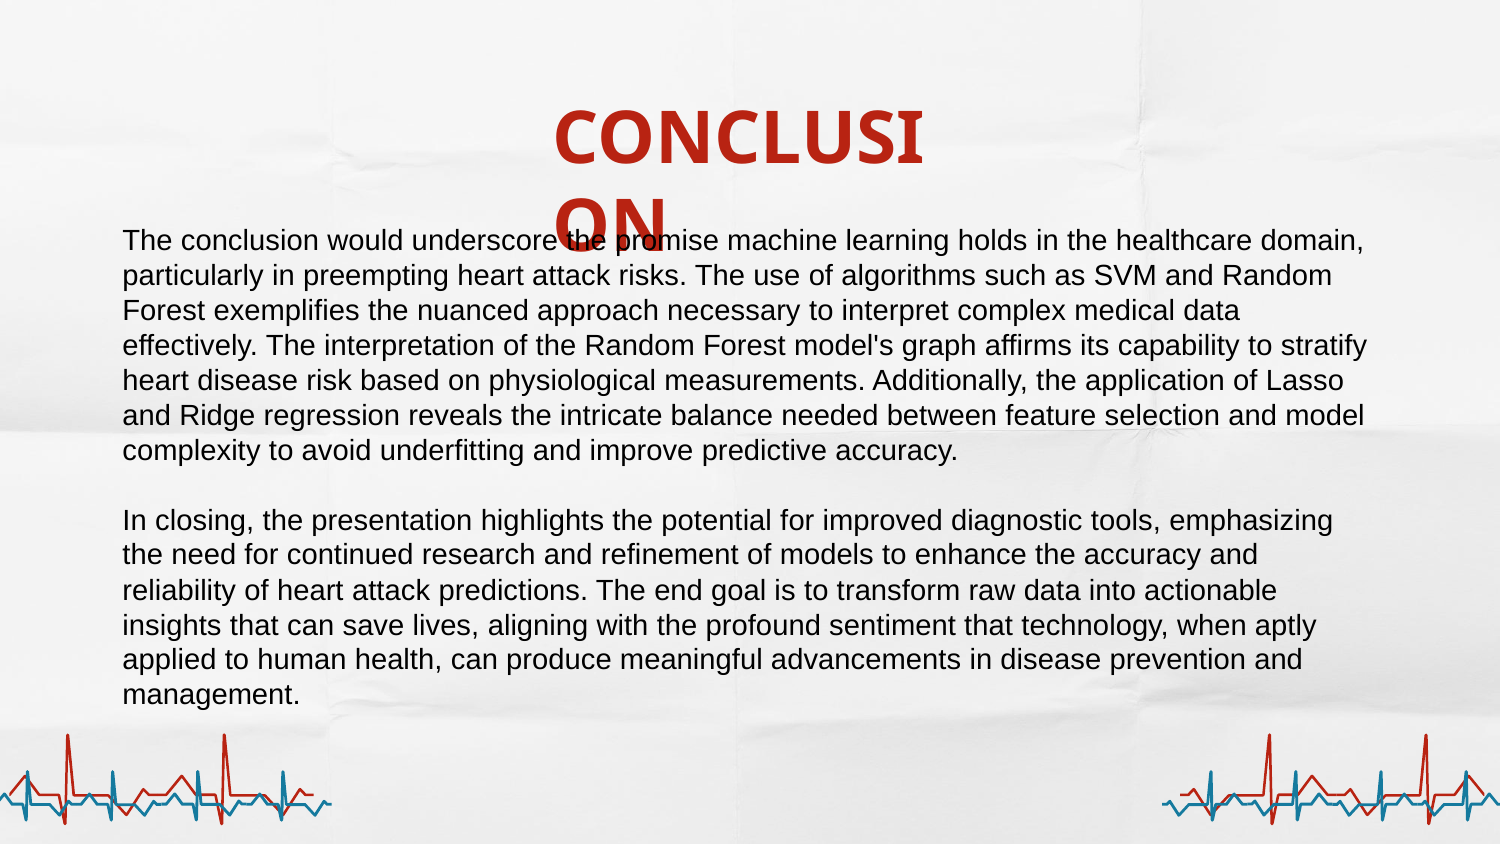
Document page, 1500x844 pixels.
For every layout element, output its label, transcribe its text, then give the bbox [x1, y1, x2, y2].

text_box The conclusion would underscore the promise machine learning holds in the healthcare domain, particularly in preempting heart attack risks. The use of algorithms such as SVM and Random Forest exemplifies the nuanced approach necessary to interpret complex medical data effectively. The interpretation of the Random Forest model's graph affirms its capability to stratify heart disease risk based on physiological measurements. Additionally, the application of Lasso and Ridge regression reveals the intricate balance needed between feature selection and model complexity to avoid underfitting and improve predictive accuracy. In closing, the presentation highlights the potential for improved diagnostic tools, emphasizing the need for continued research and refinement of models to enhance the accuracy and reliability of heart attack predictions. The end goal is to transform raw data into actionable insights that can save lives, aligning with the profound sentiment that technology, when aptly applied to human health, can produce meaningful advancements in disease prevention and management. [107, 213, 1393, 718]
title CONCLUSION [537, 75, 963, 213]
